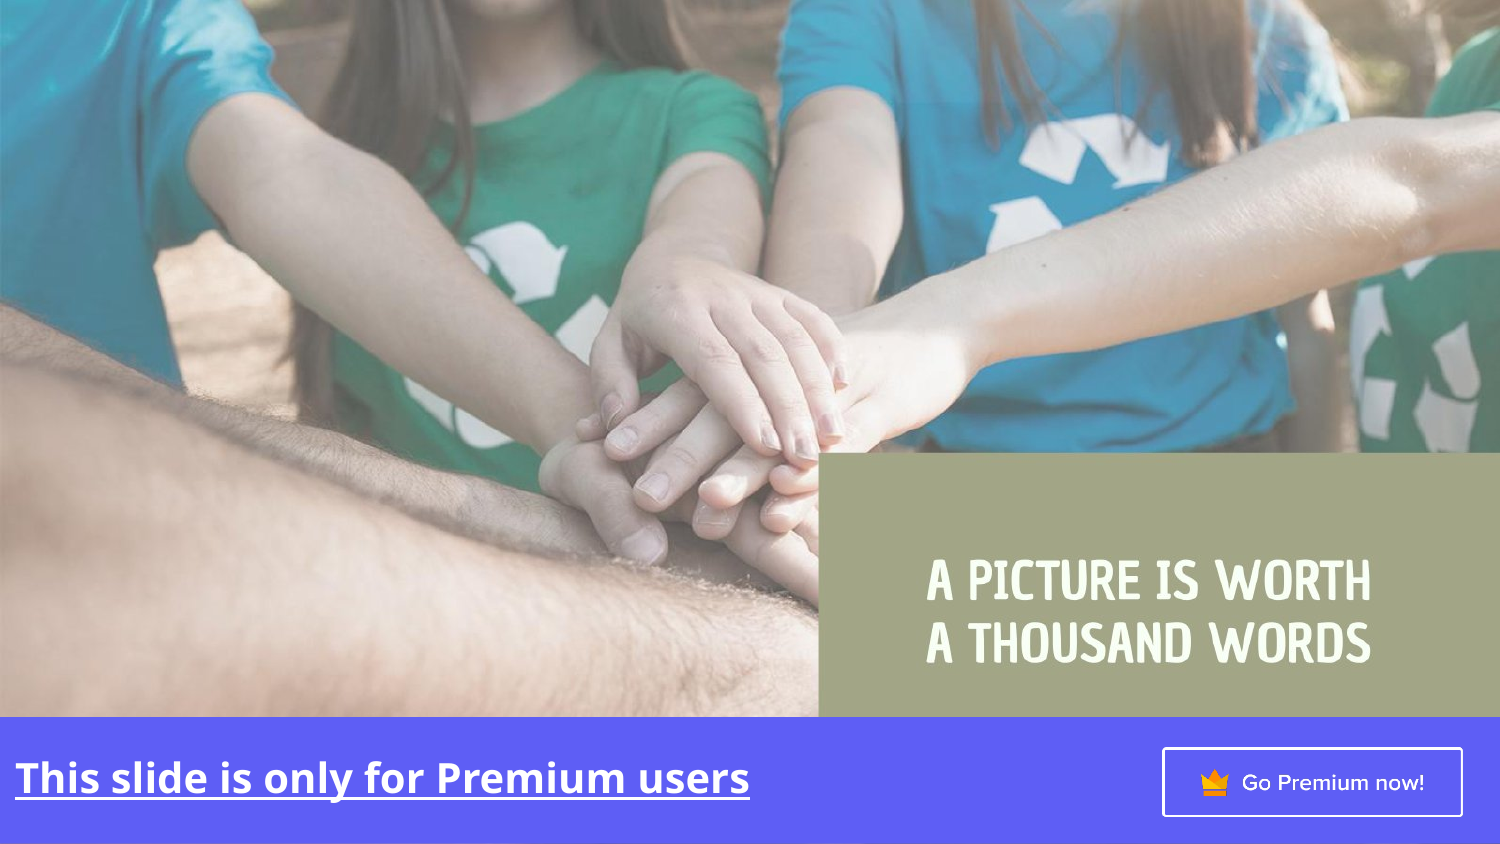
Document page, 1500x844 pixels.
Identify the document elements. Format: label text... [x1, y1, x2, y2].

picture [1162, 747, 1463, 817]
text_box This slide is only for Premium users [0, 717, 1500, 844]
picture [0, 0, 1500, 717]
